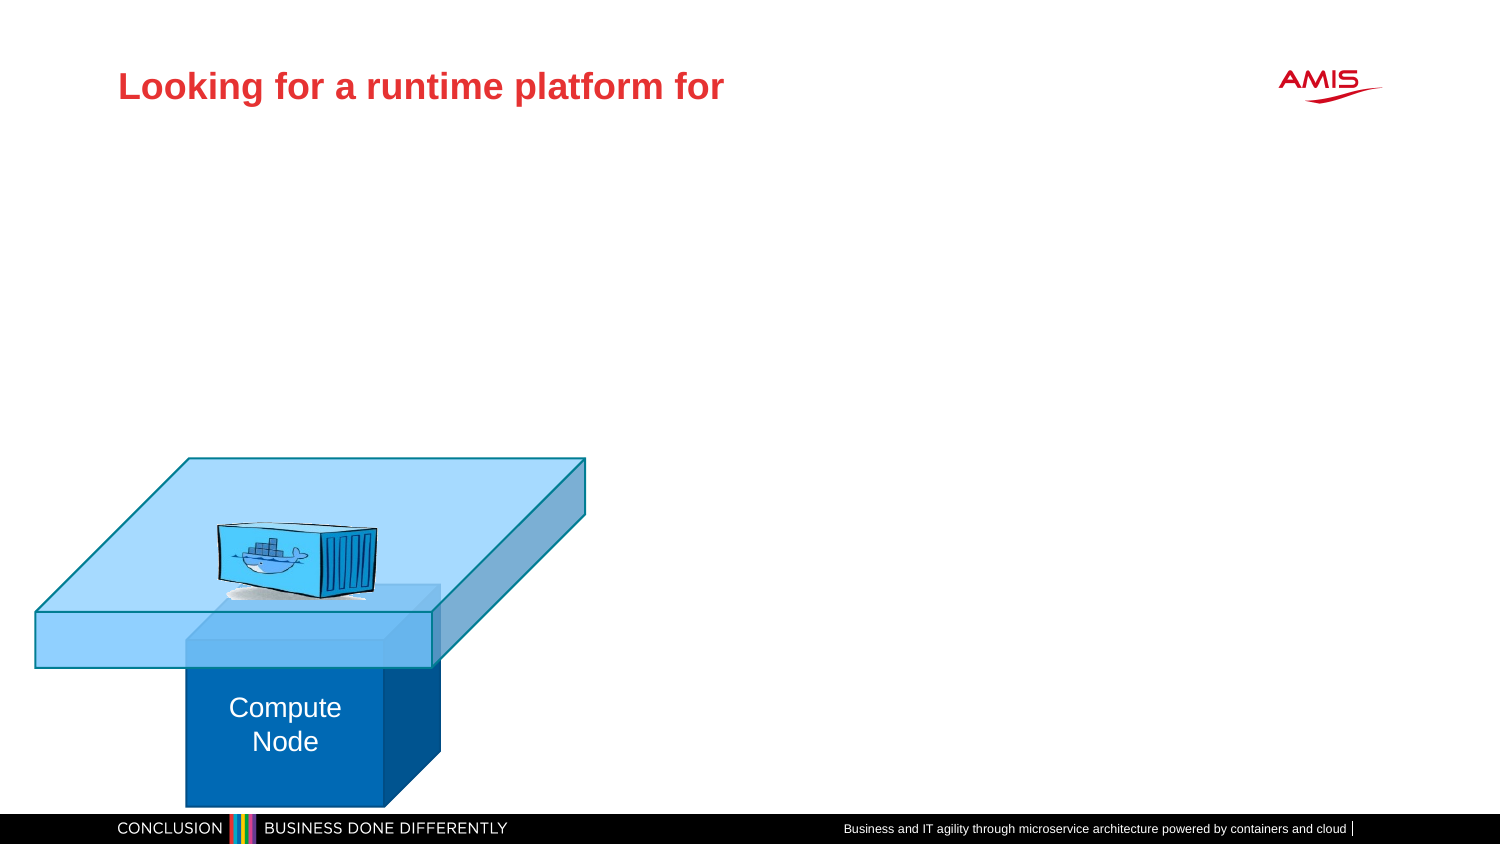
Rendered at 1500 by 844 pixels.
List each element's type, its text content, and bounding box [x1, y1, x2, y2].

picture [239, 814, 1500, 844]
footer Business and IT agility through microservice architecture powered by containers and cloud [40, 460, 581, 610]
text_box [34, 457, 587, 669]
picture [0, 814, 236, 844]
picture [1205, 58, 1388, 106]
title Looking for a runtime platform for [118, 47, 1205, 130]
footer Business and IT agility through microservice architecture powered by containers and cloud [814, 820, 1347, 839]
picture [211, 519, 379, 600]
text_box Compute Node [185, 661, 441, 808]
